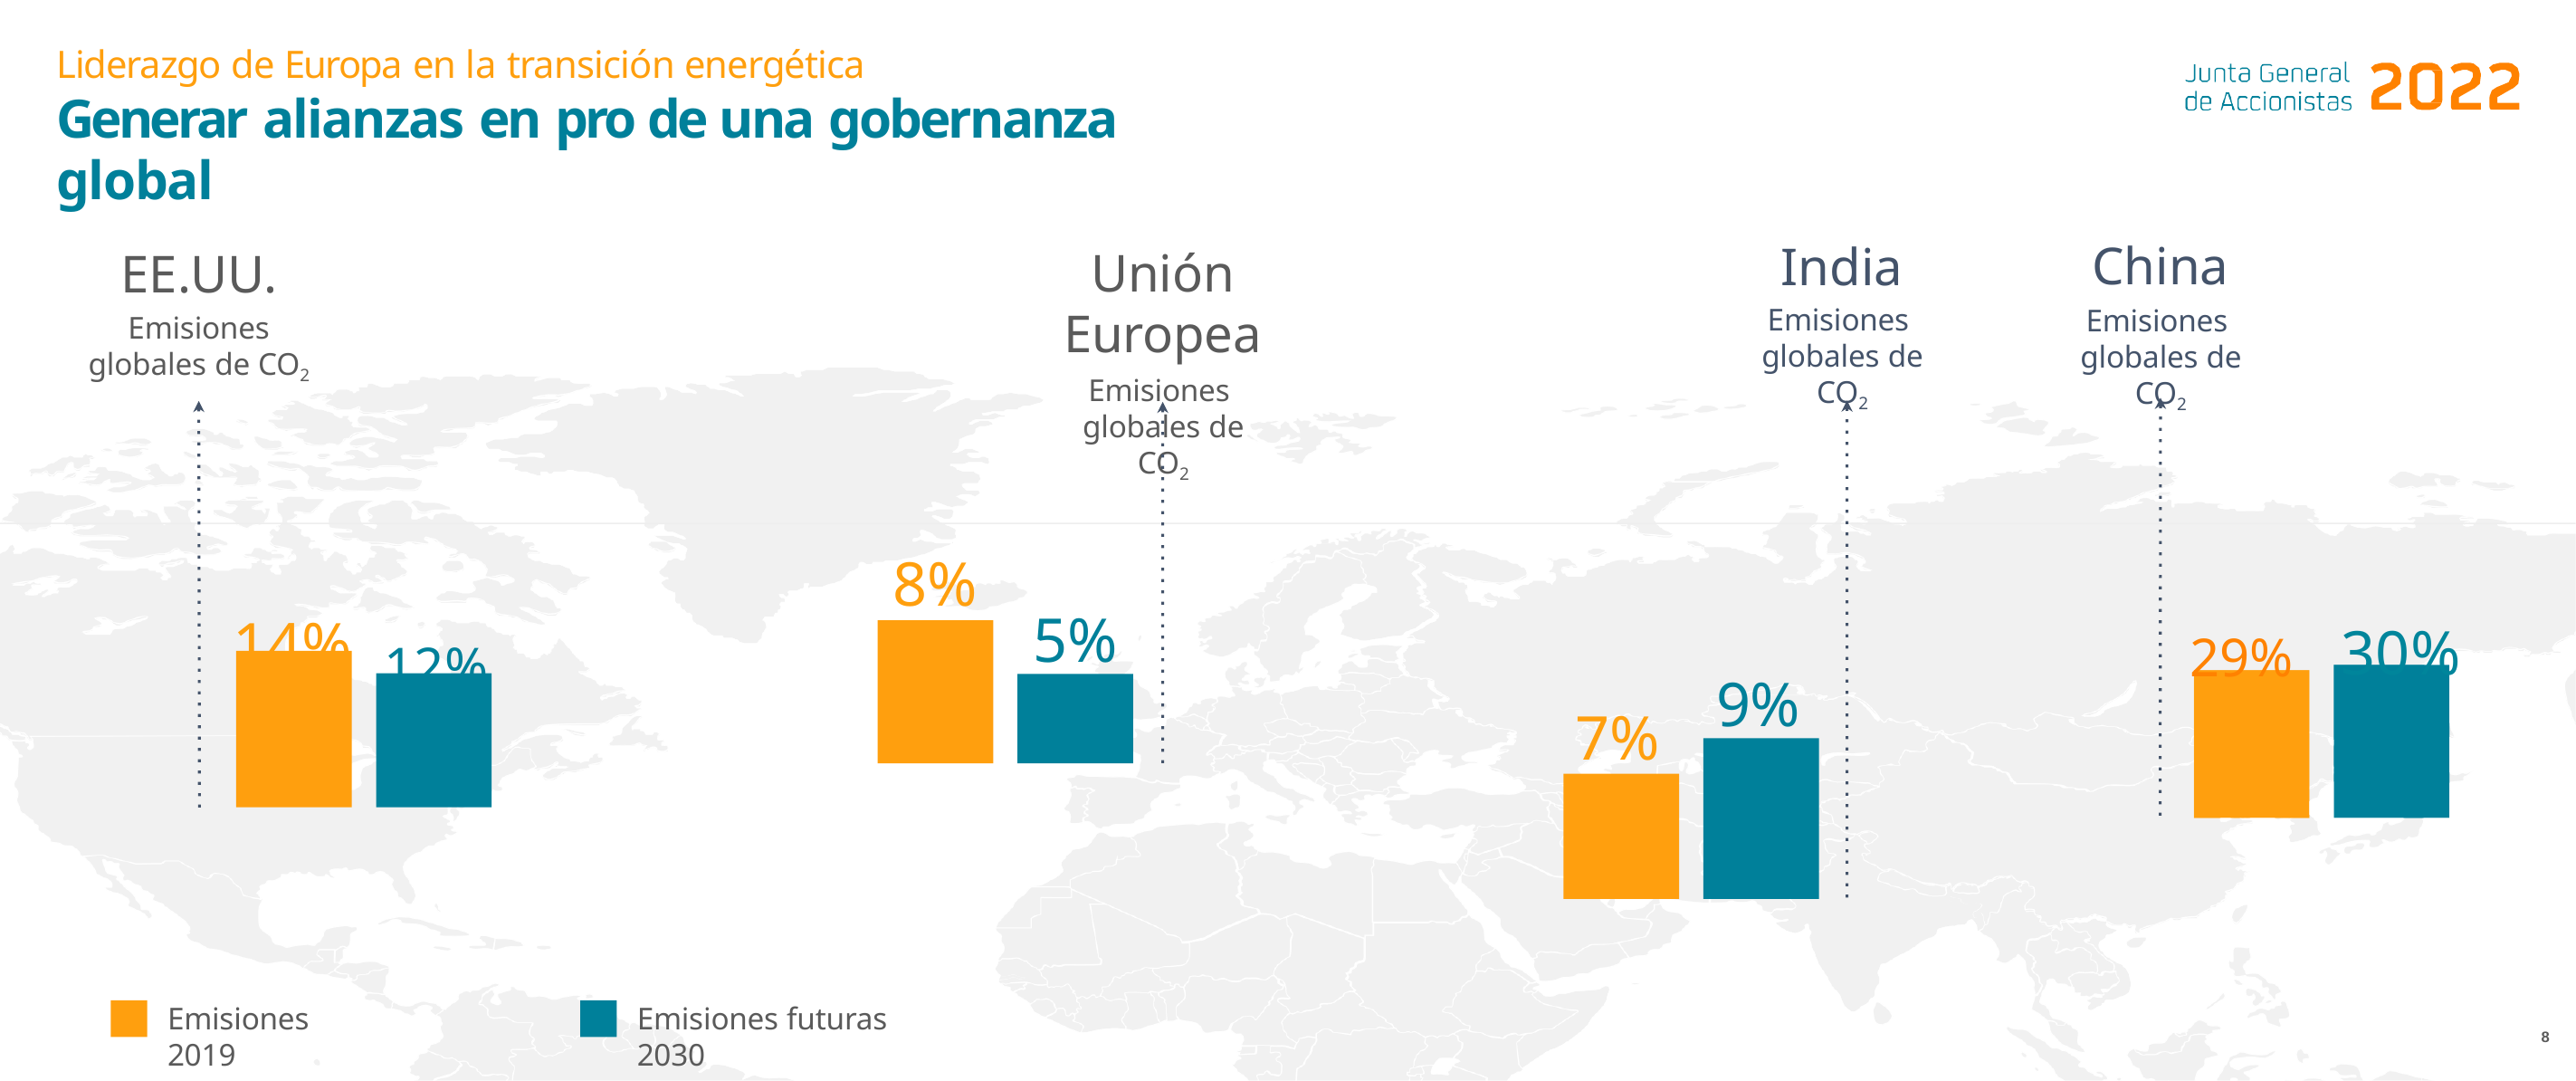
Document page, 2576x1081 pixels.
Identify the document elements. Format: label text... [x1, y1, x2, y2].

text_box Liderazgo de Europa en la transición energética Generar alianzas en pro de una gobernanza global [54, 40, 1173, 211]
text_box India Emisiones globales de CO2 [1726, 223, 1958, 364]
text_box [109, 398, 2173, 1047]
text_box Unión Europea Emisiones globales de CO2 [987, 225, 1339, 364]
text_box [2488, 62, 2520, 110]
text_box [2450, 62, 2481, 110]
text_box China Emisiones globales de CO2 [2045, 220, 2275, 364]
text_box [2409, 62, 2443, 110]
text_box [2371, 62, 2401, 110]
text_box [110, 397, 2167, 1038]
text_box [0, 367, 2576, 1081]
text_box EE.UU. Emisiones globales de CO2 [83, 231, 314, 364]
picture [2185, 62, 2352, 110]
